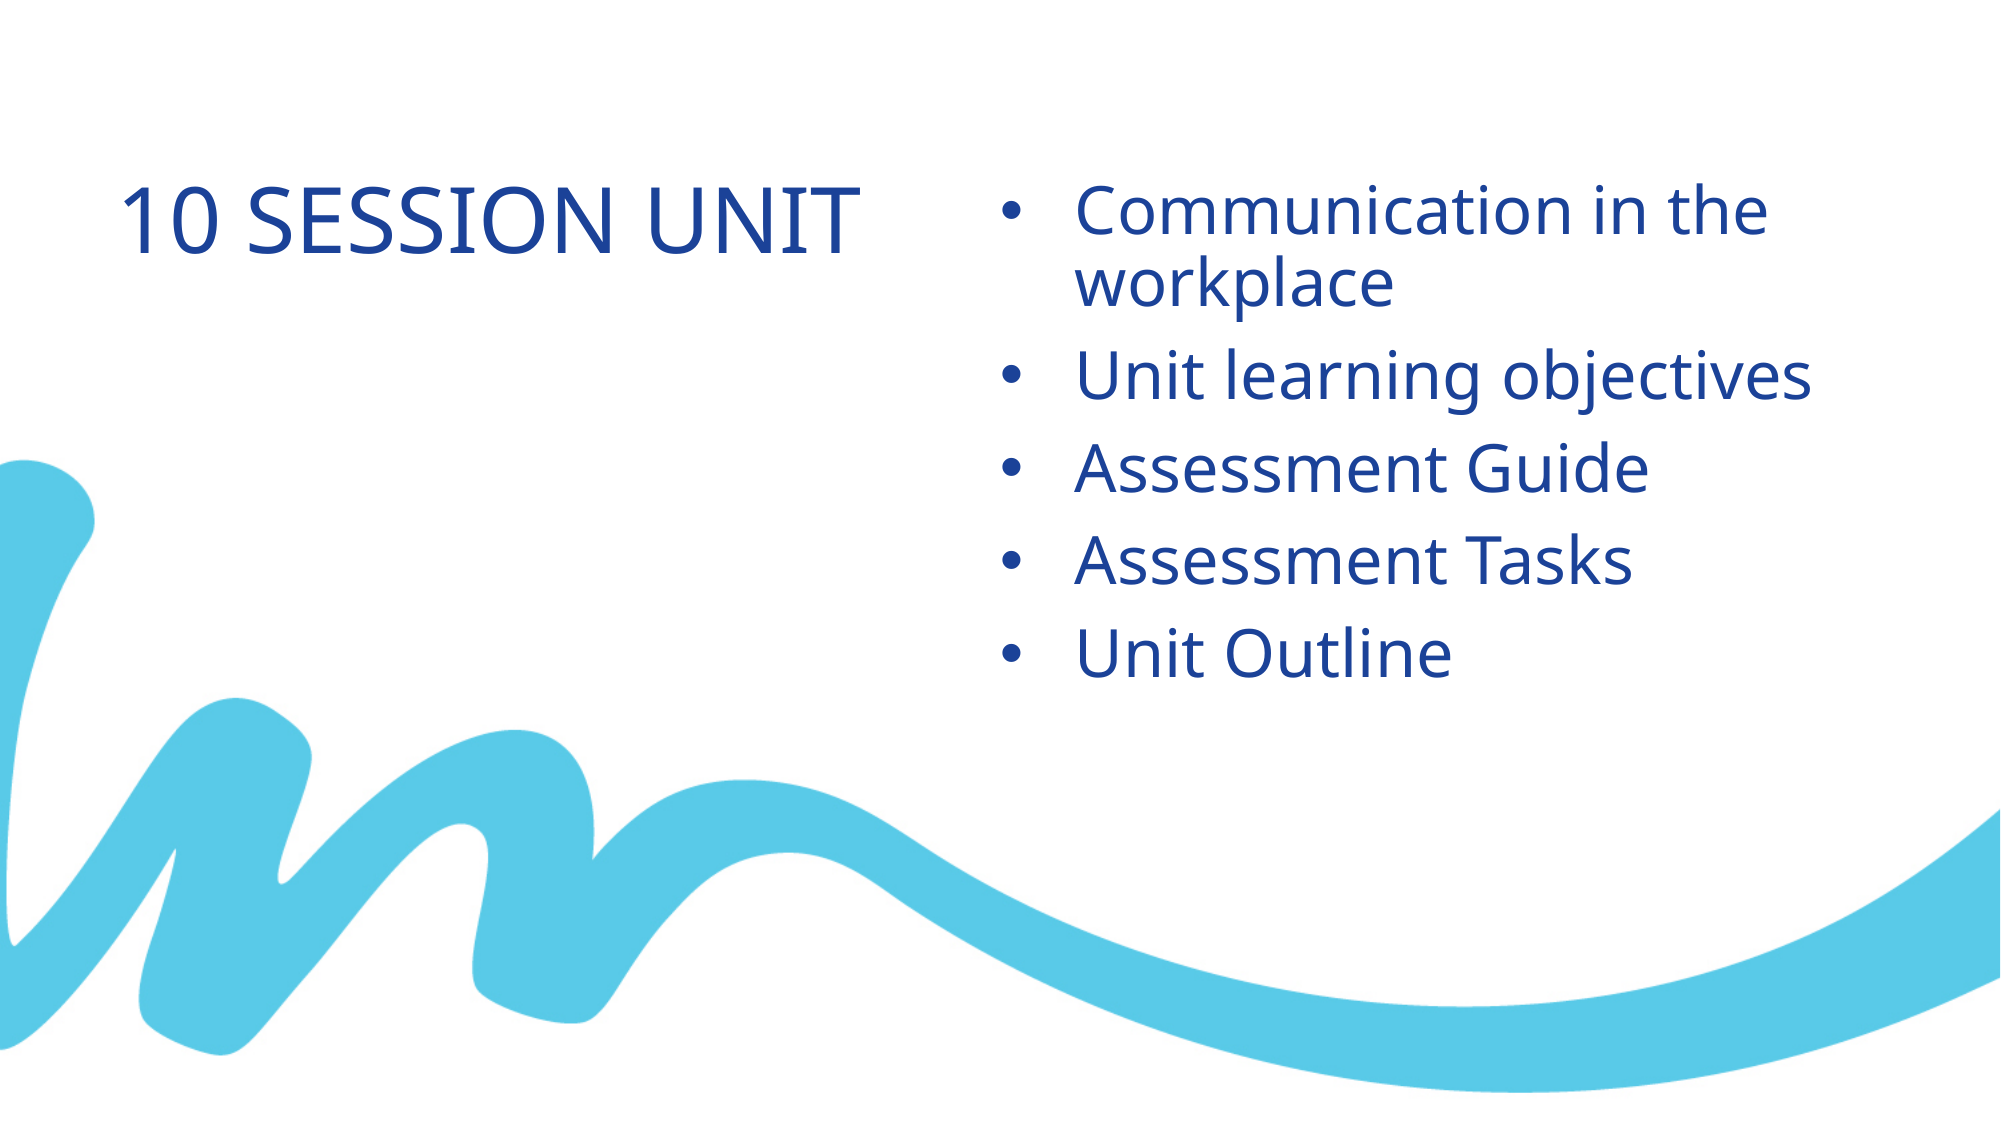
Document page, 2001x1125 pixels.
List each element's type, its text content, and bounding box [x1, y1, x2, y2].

list 10 SESSION UNIT [116, 173, 926, 365]
list Communication in the workplace​ Unit learning objectives ​ Assessment Guide ​ Assessment Tasks ​ Unit Outline [999, 176, 1901, 816]
picture [0, 0, 2001, 1125]
